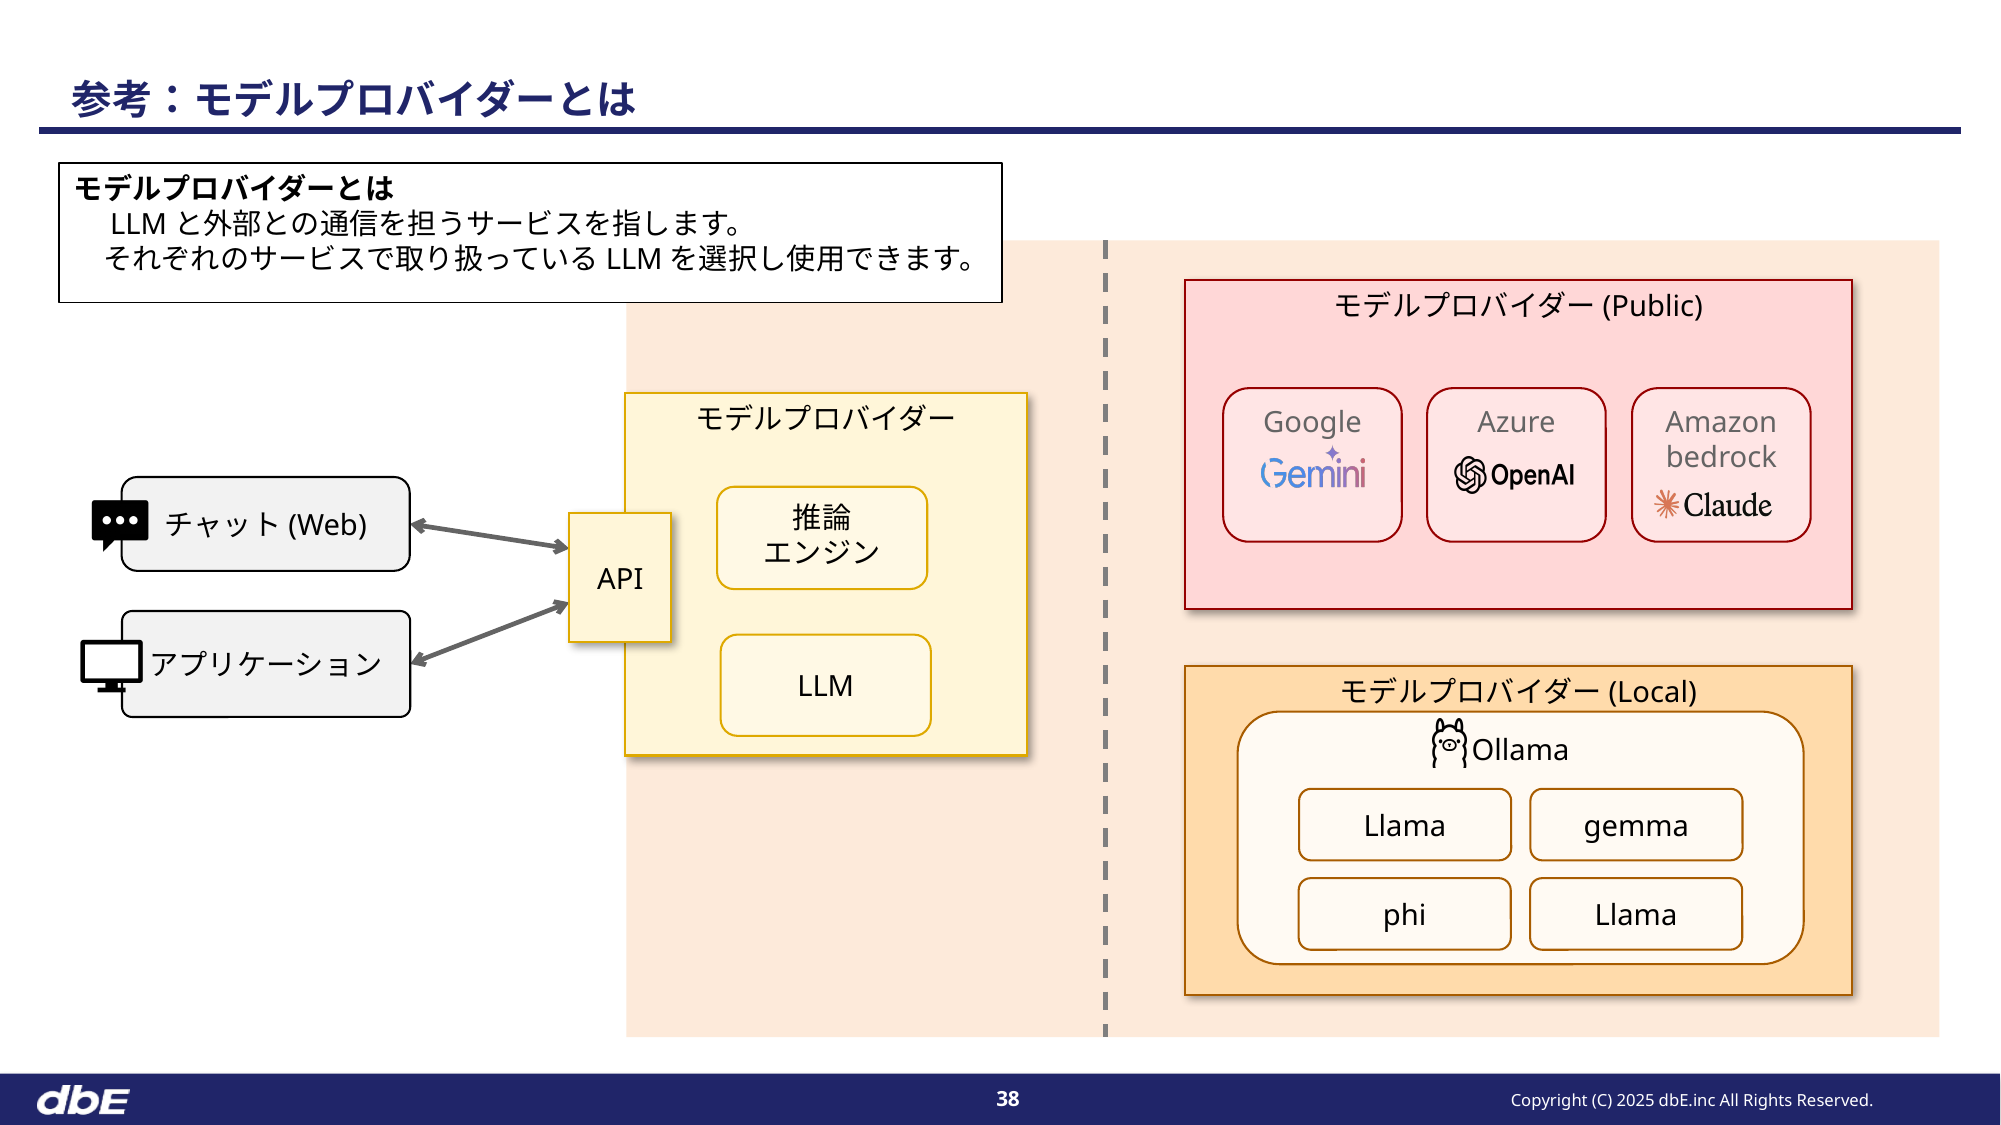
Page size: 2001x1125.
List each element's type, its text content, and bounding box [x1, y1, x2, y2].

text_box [74, 610, 411, 718]
text_box [626, 240, 1103, 1038]
picture [37, 1085, 130, 1115]
text_box モデルプロバイダーとは LLMと外部との通信を担うサービスを指します。 それぞれのサービスで取り扱っているLLMを選択し使用できます。 [57, 161, 1004, 305]
footer Copyright (C) 2025 dbE.inc All Rights Reserved. [1385, 1069, 2000, 1125]
slide_number 38 [861, 1074, 1155, 1125]
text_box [1184, 665, 1852, 996]
title 参考：モデルプロバイダーとは [56, 66, 1946, 131]
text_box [1184, 279, 1852, 610]
text_box [1108, 240, 1940, 1038]
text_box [409, 602, 563, 665]
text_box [569, 393, 1028, 756]
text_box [414, 523, 563, 549]
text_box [79, 476, 410, 572]
